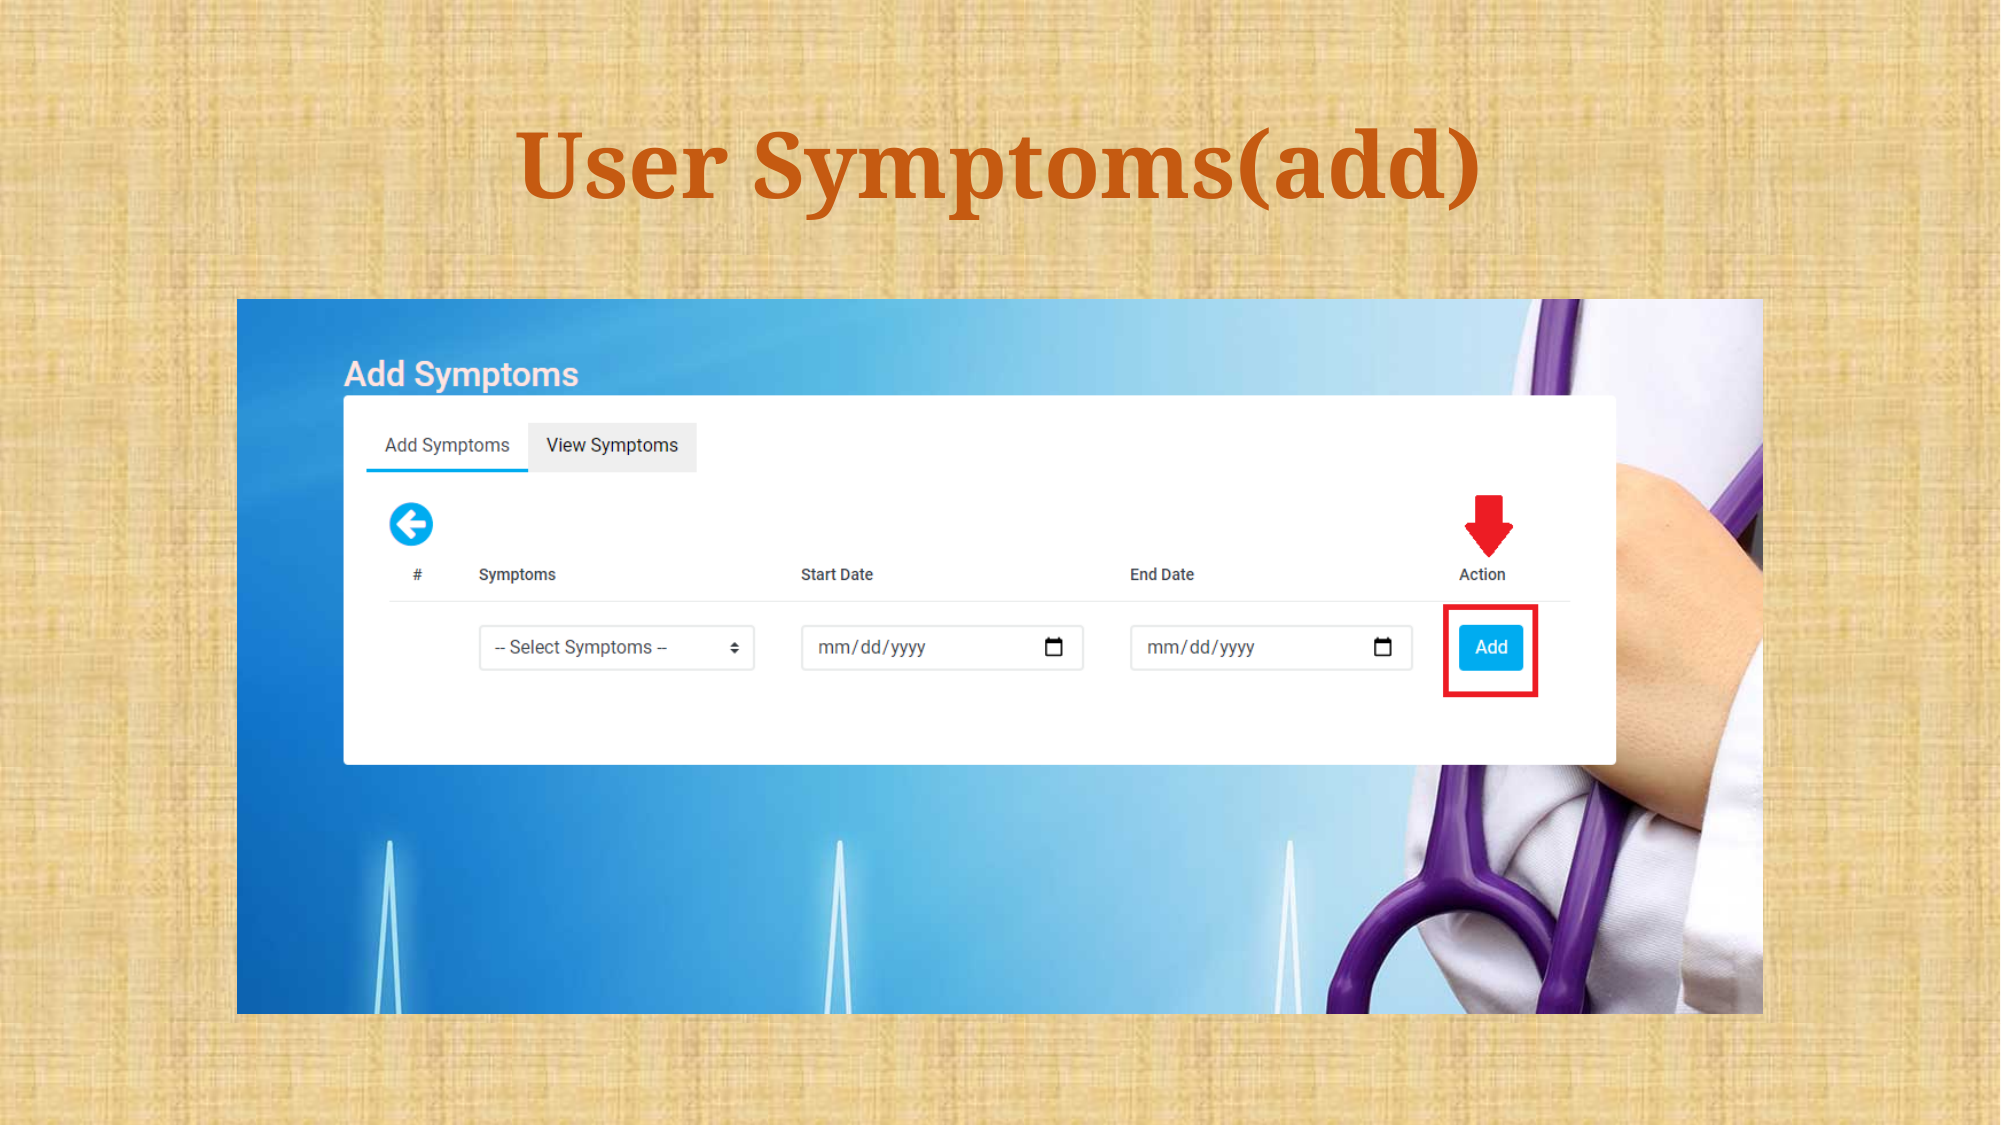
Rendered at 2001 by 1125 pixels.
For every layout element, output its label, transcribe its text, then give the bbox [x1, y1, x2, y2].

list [237, 299, 1763, 1014]
picture [0, 0, 2001, 1125]
title User Symptoms(add) [137, 59, 1863, 278]
